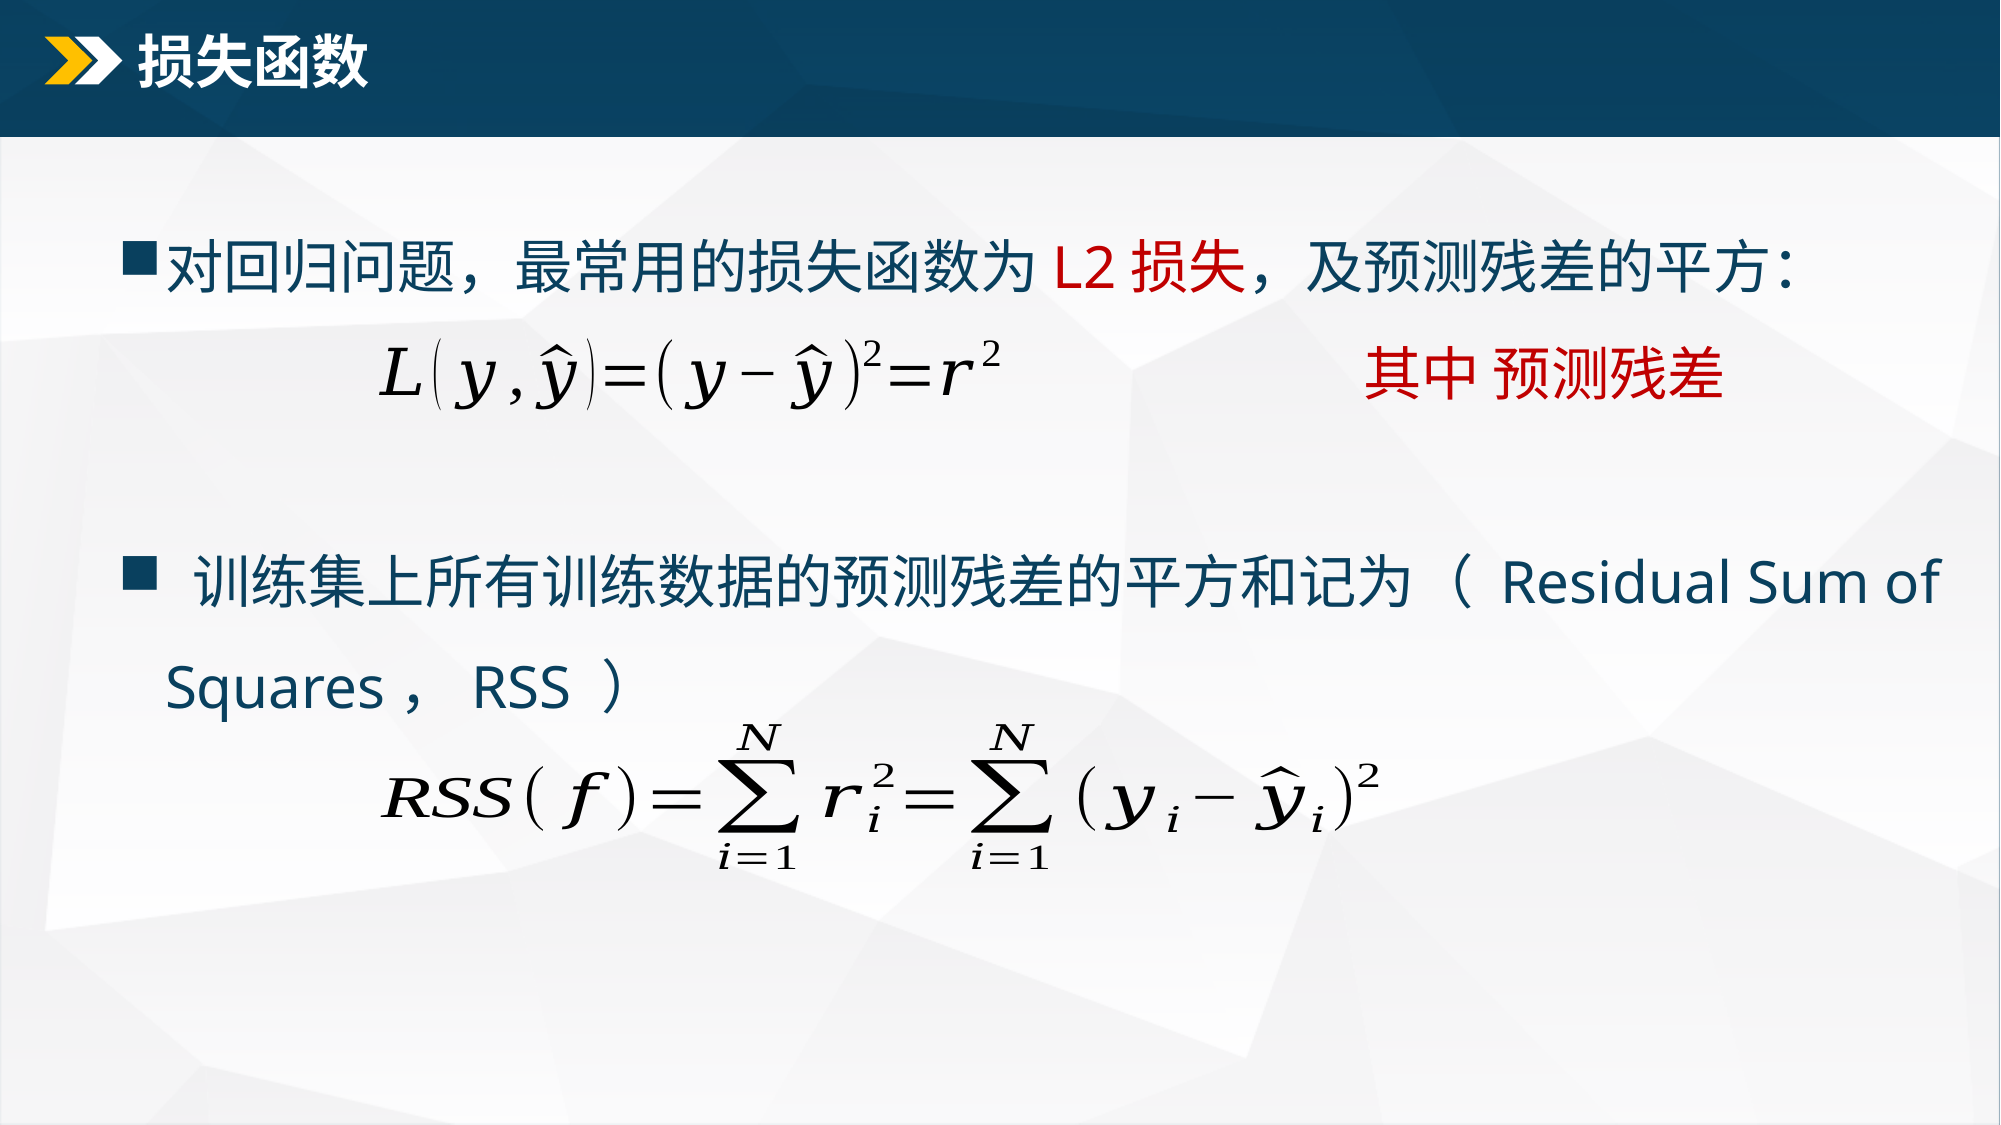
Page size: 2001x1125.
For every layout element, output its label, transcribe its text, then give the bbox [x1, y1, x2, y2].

title 损失函数 [122, 25, 1723, 137]
list 对回归问题，最常用的损失函数为L2损失，及预测残差的平方： 训练集上所有训练数据的预测残差的平方和记为（ Residual Sum of Squares，RSS ） [103, 188, 1973, 1048]
picture [0, 0, 2000, 1125]
